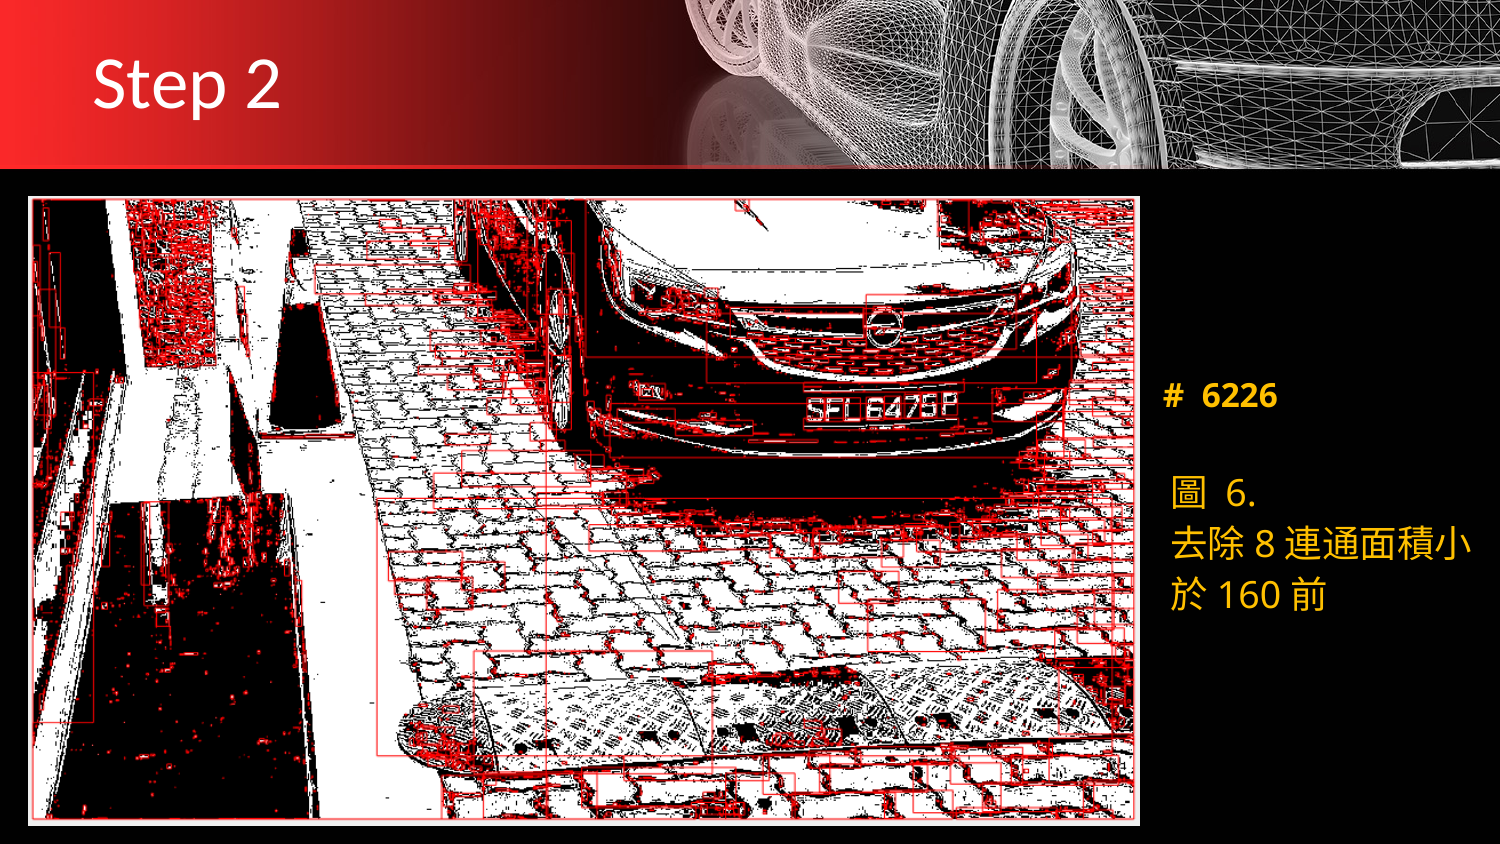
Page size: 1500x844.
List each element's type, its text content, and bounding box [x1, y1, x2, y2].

text_box 圖 6. 去除8連通面積小 於160前 [1155, 424, 1500, 778]
title Step 2 [77, 15, 1425, 141]
text_box # 6226 [1144, 330, 1500, 468]
picture [0, 0, 1500, 844]
